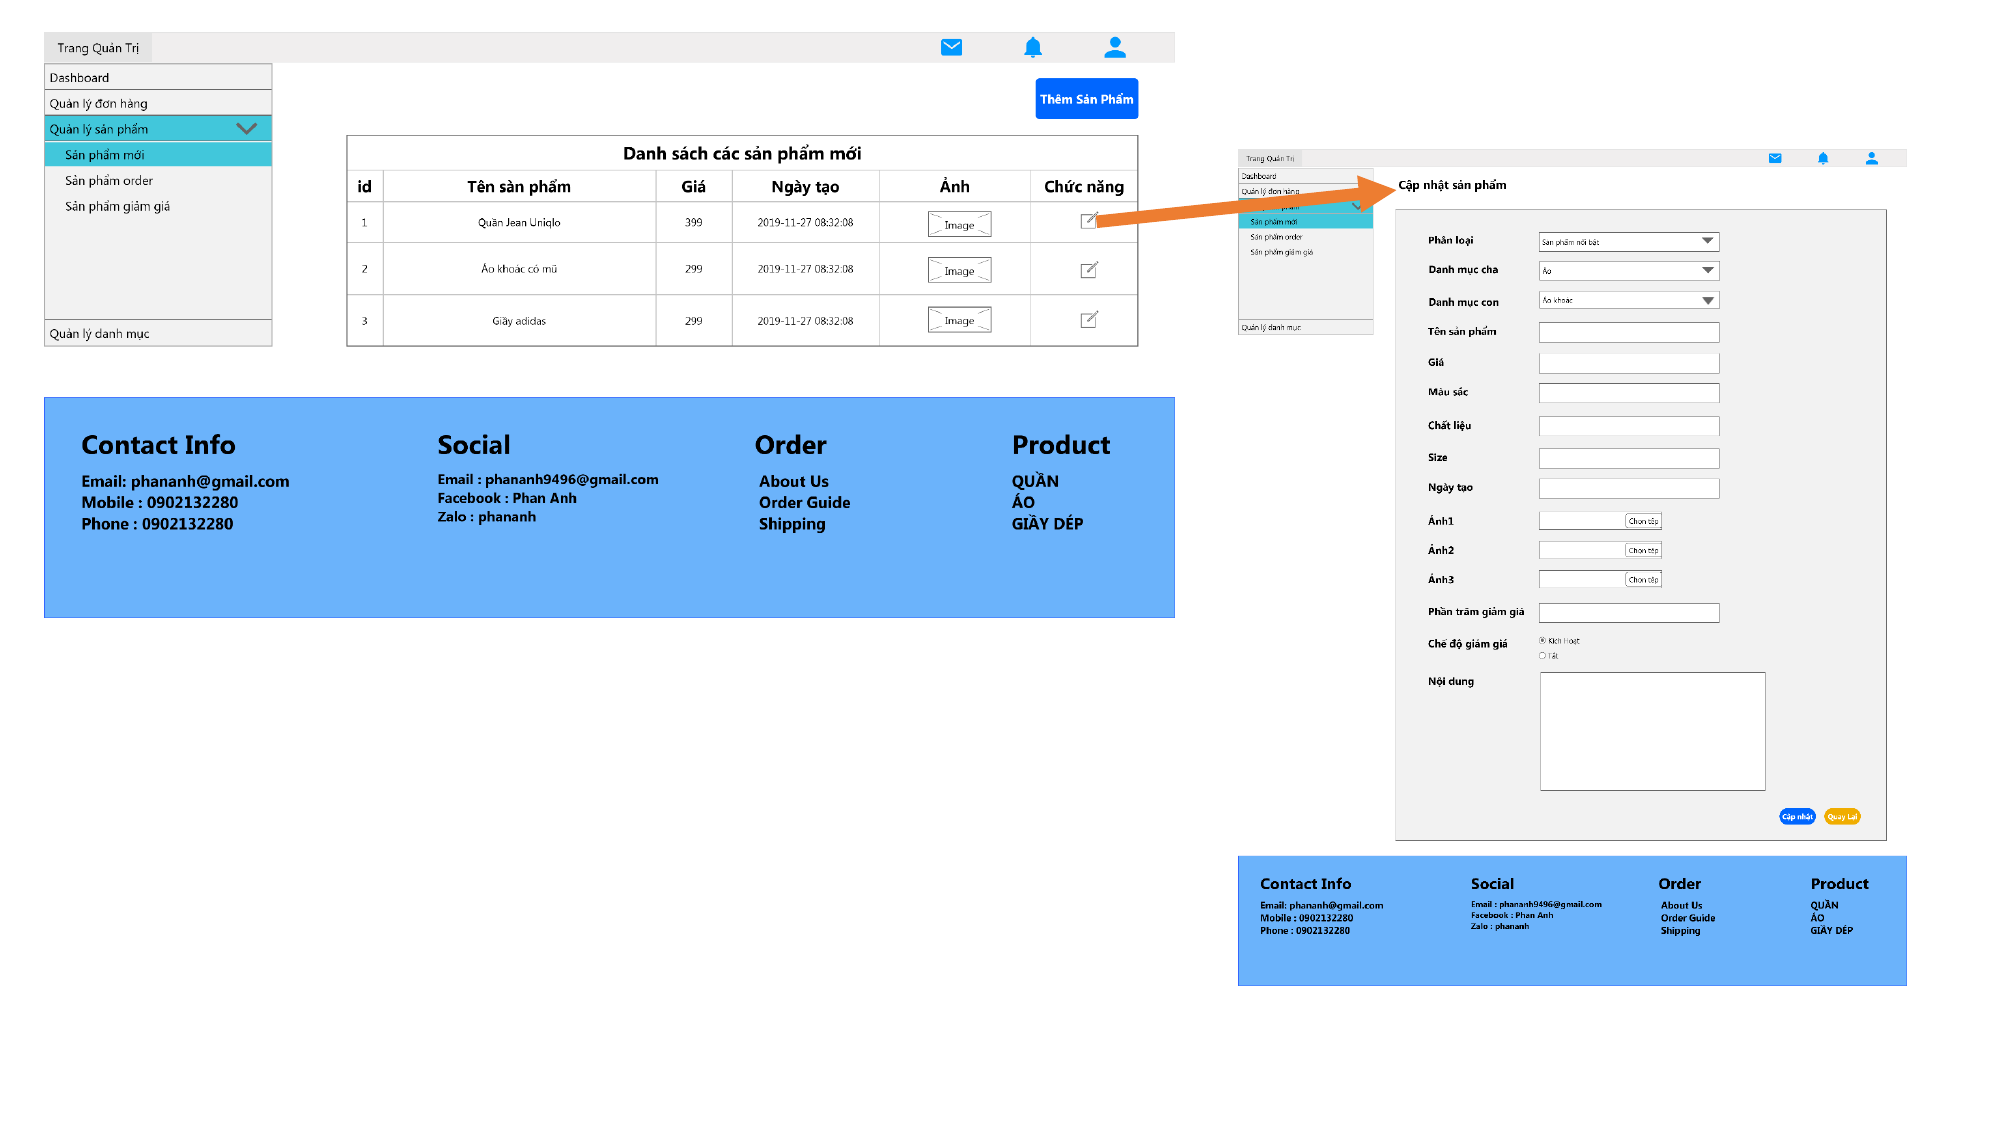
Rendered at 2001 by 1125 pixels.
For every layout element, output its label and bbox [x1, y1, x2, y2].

picture [1237, 149, 1907, 986]
picture [44, 32, 1175, 618]
text_box [1096, 190, 1397, 222]
